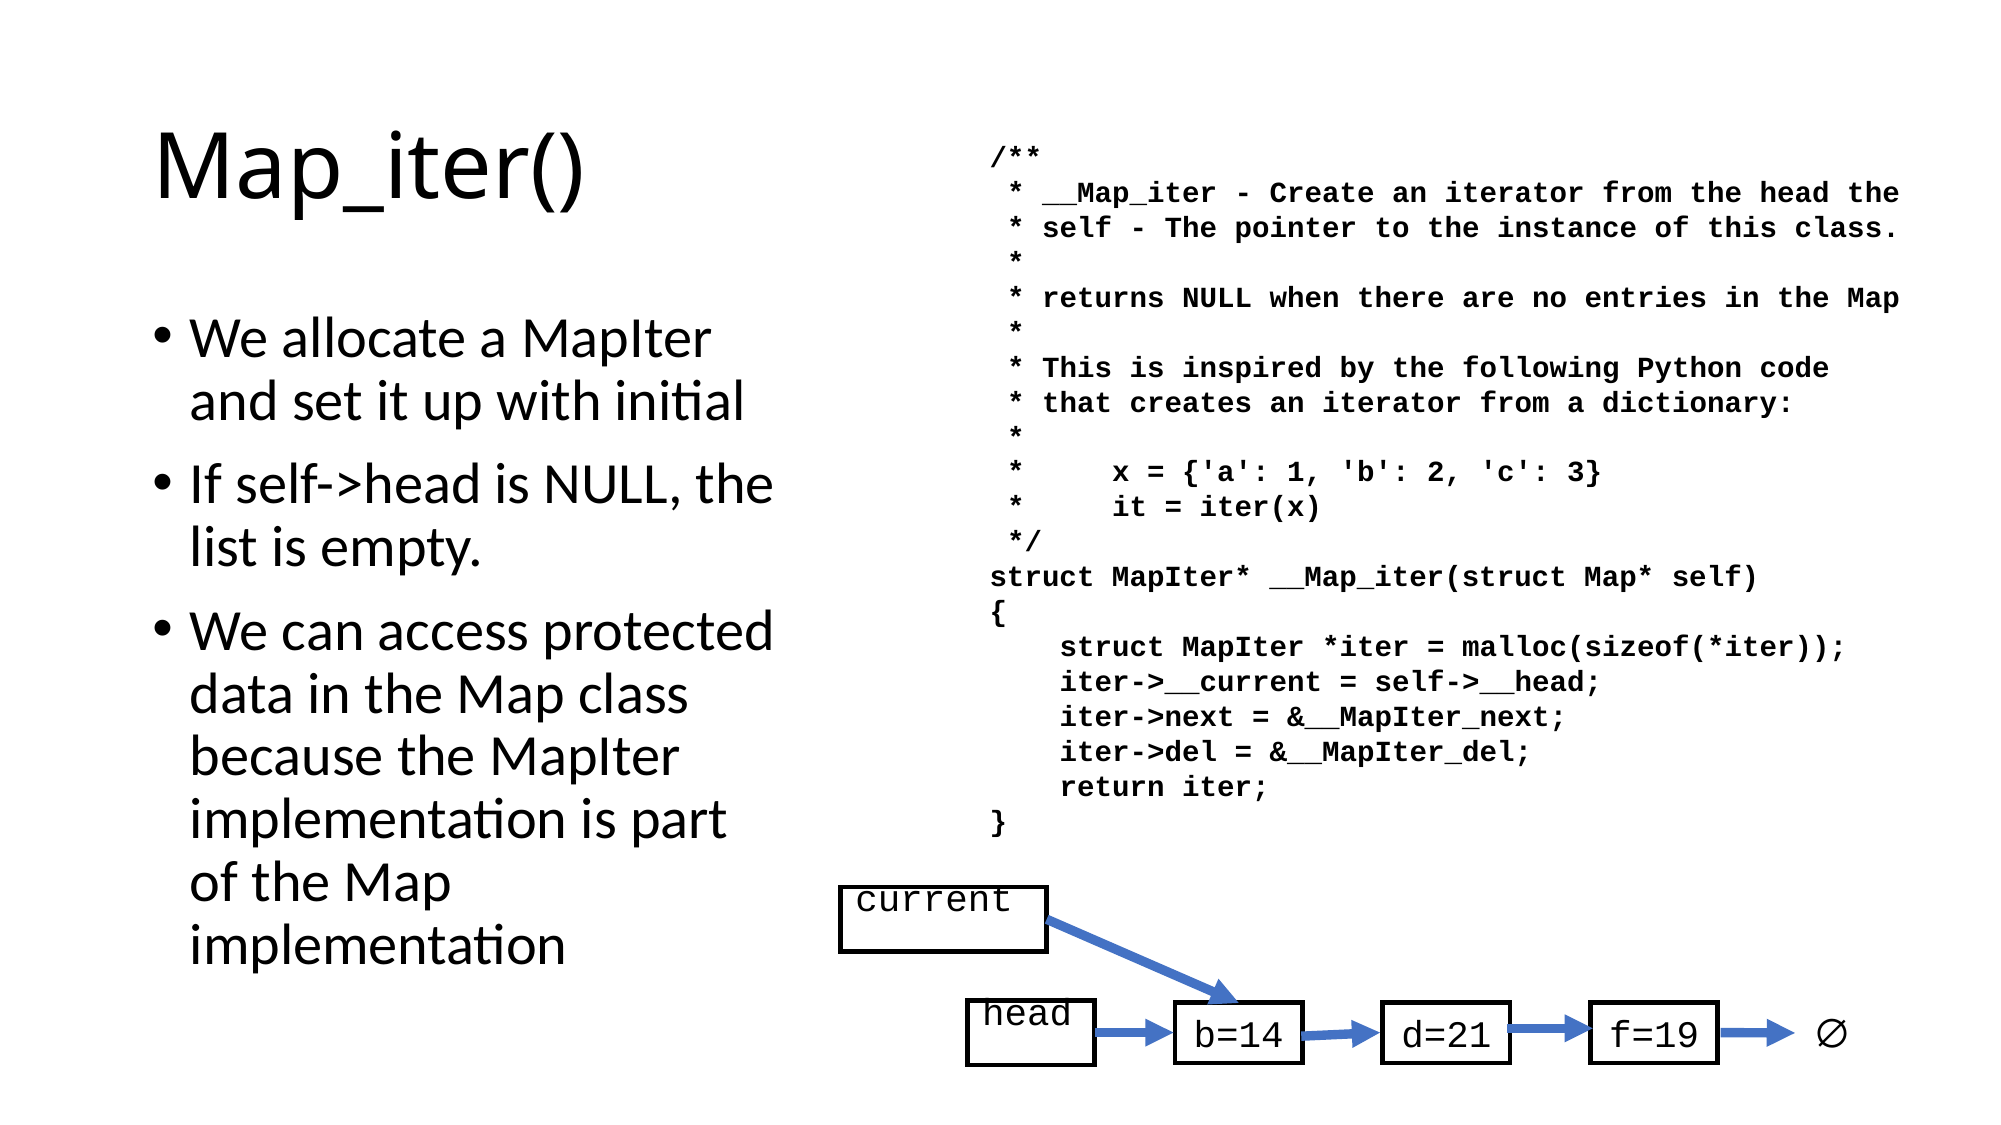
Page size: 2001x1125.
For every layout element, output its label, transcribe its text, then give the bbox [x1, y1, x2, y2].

text_box ∅ [1794, 1000, 1845, 1066]
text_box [1301, 1032, 1381, 1037]
list We allocate a MapIter and set it up with initial If self->head is NULL, the list is empty. We can access protected data in the Map class because the MapIter implementation is part of the Map implementation [137, 299, 793, 1014]
text_box current [840, 886, 1048, 952]
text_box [1046, 919, 1239, 1003]
text_box head [966, 1000, 1096, 1066]
title Map_iter() [137, 59, 1000, 278]
text_box /** * __Map_iter - Create an iterator from the head the * self - The pointer to the instance of this class. * * returns NULL when there are no entries in the Map * * This is inspired by the following Python code * that creates an iterator from a dictionary: * * x = {'a': 1, 'b': 2, 'c': 3} * it = iter(x) */ struct MapIter* __Map_iter(struct Map* self) { struct MapIter *iter = malloc(sizeof(*iter)); iter->__current = self->__head; iter->next = &__MapIter_next; iter->del = &__MapIter_del; return iter; } [974, 130, 1933, 845]
text_box f=19 [1589, 1002, 1719, 1064]
text_box d=21 [1382, 1002, 1511, 1064]
text_box b=14 [1174, 1002, 1303, 1064]
